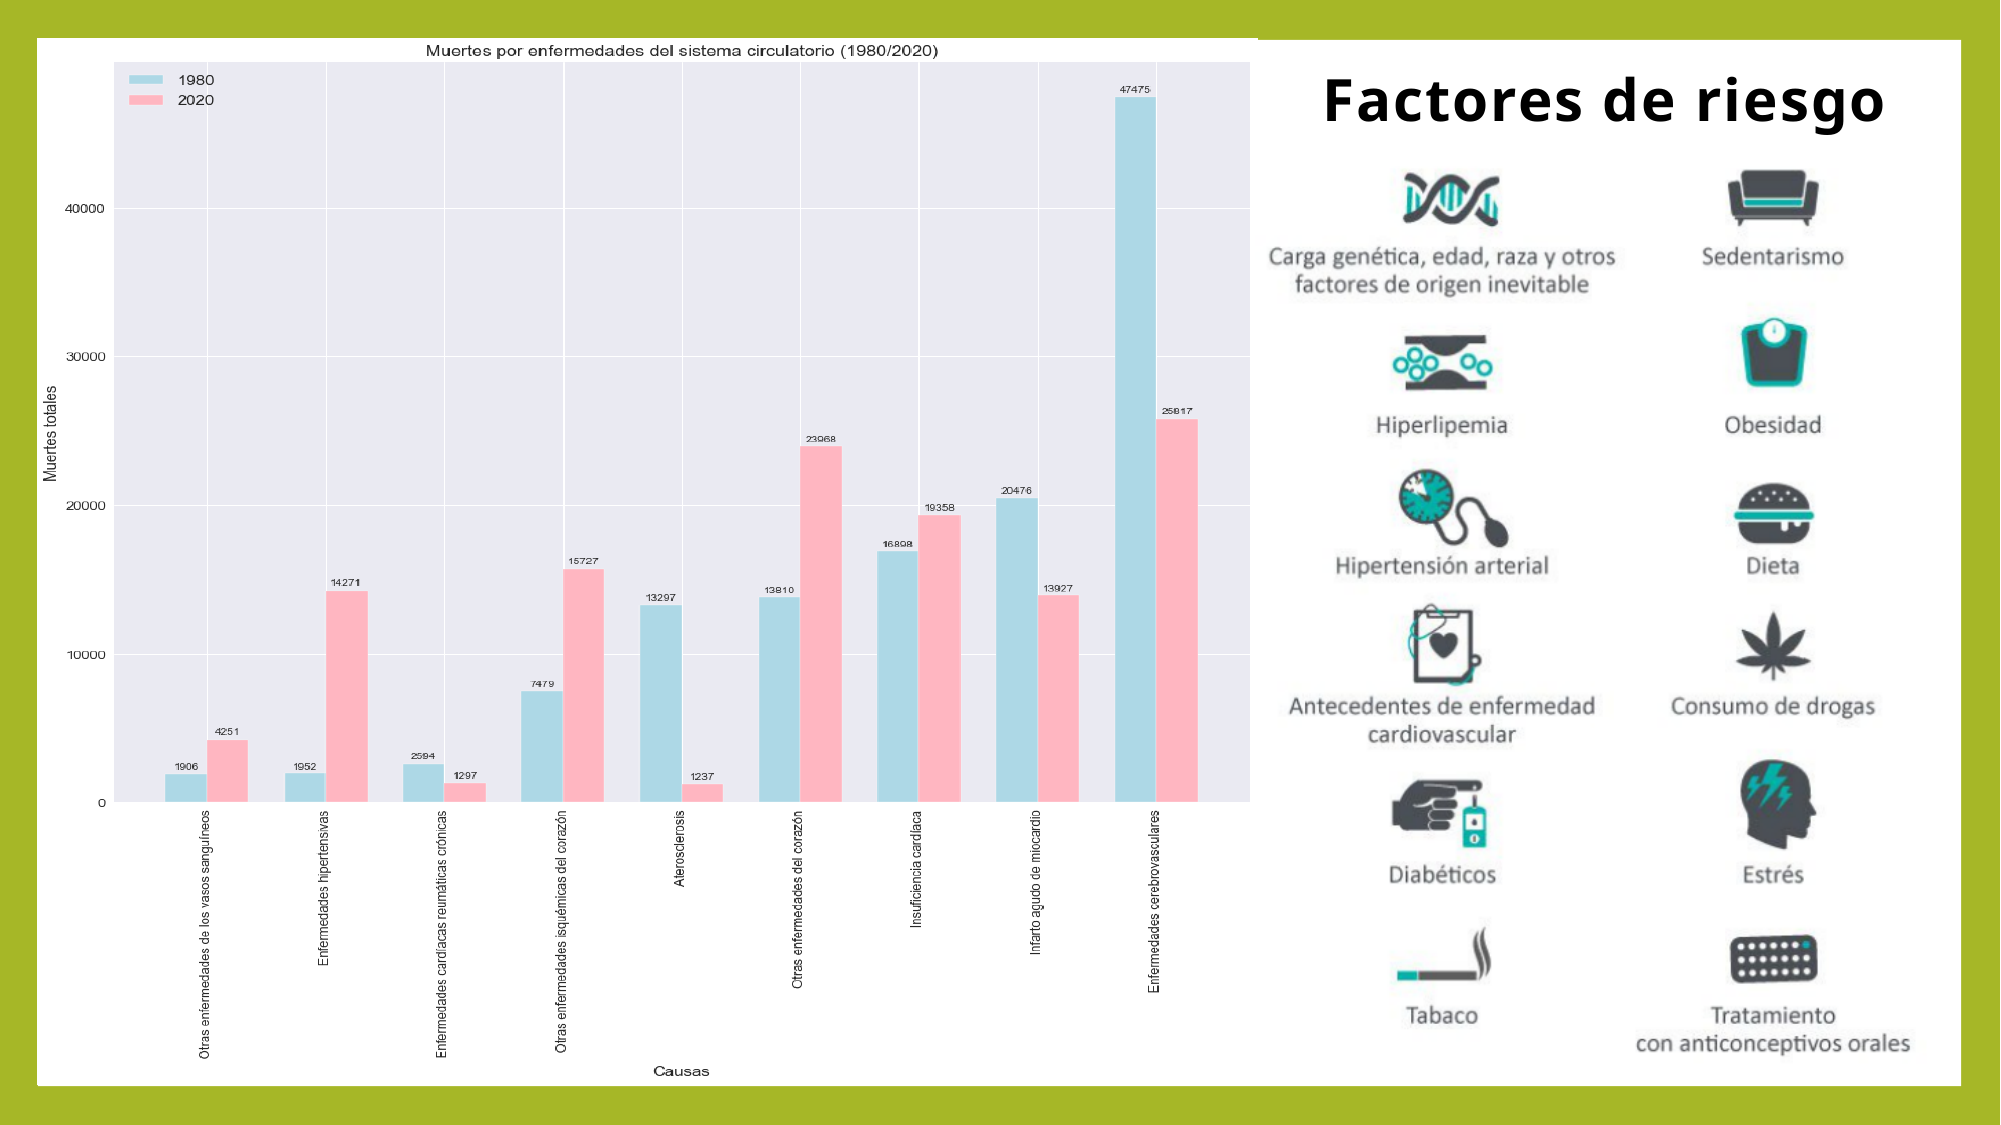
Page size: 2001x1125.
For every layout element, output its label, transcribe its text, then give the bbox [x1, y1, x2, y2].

picture [37, 38, 1929, 1086]
list Factores de riesgo [1264, 56, 1962, 126]
